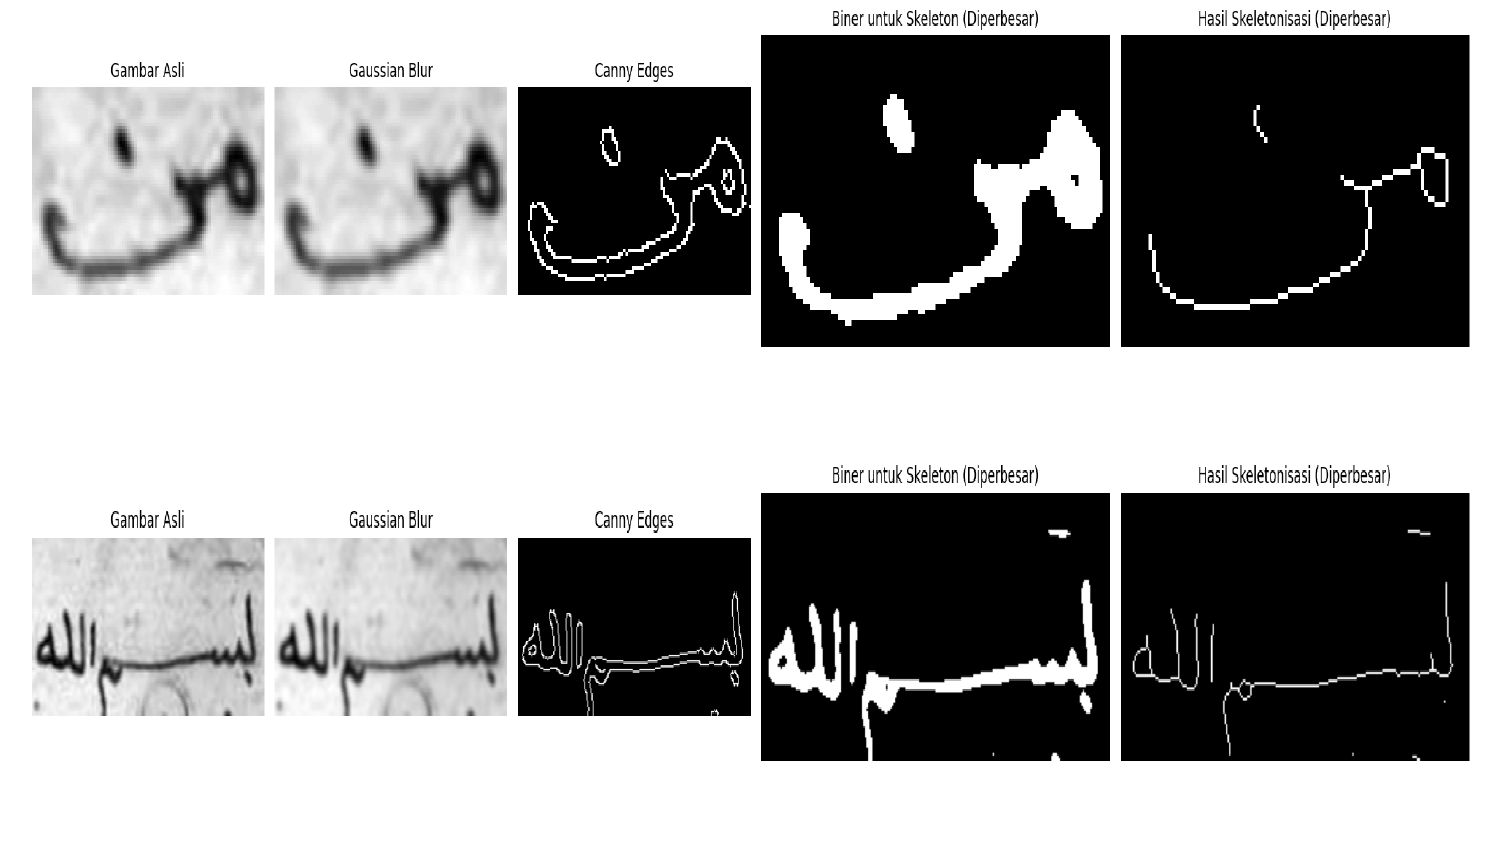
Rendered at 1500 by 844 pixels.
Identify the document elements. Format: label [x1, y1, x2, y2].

picture [24, 0, 1476, 359]
picture [24, 452, 1476, 774]
